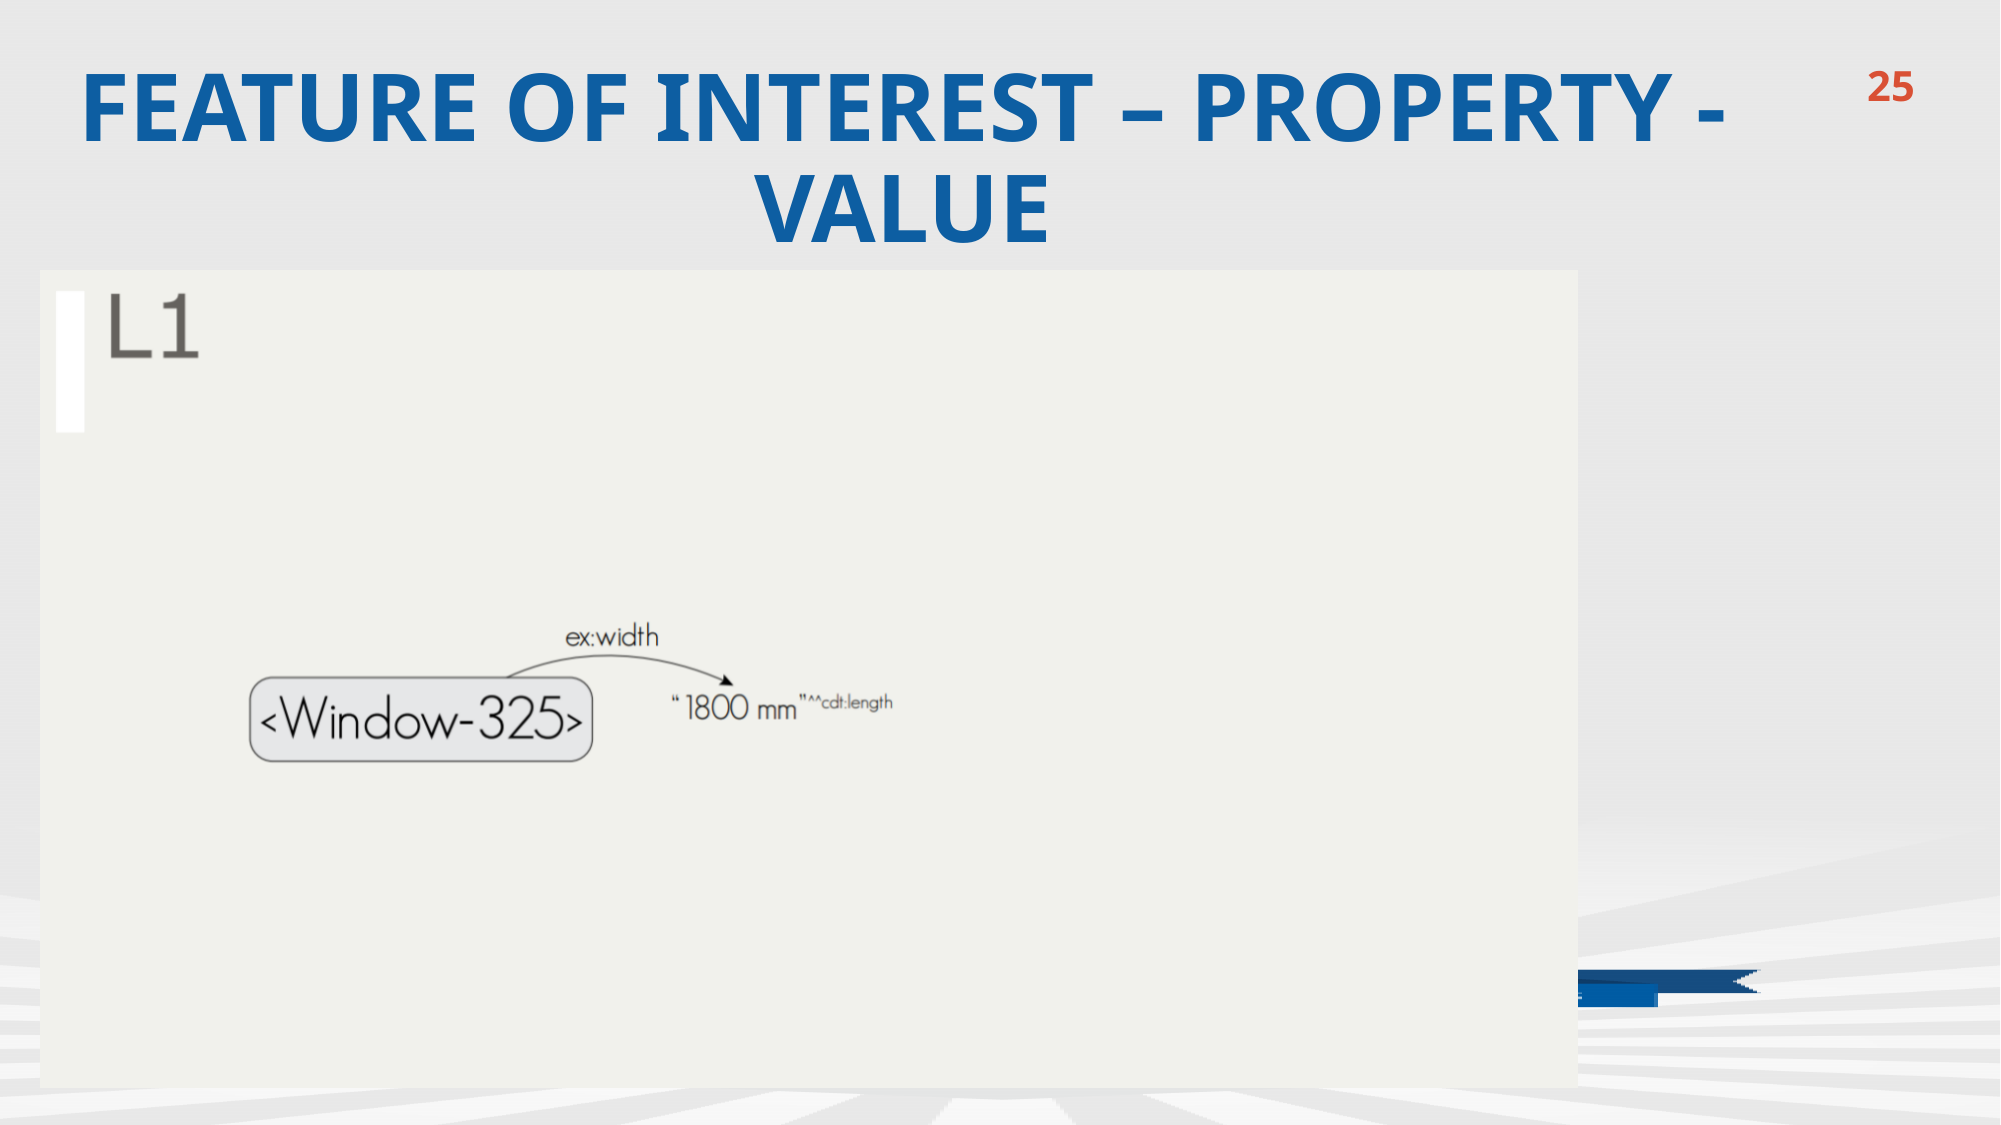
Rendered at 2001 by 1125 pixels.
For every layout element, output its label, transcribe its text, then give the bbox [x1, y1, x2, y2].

picture [0, 0, 2001, 1125]
title FEATURE OF INTEREST – Property - value [40, 52, 1766, 271]
slide_number 25 [1839, 51, 1943, 126]
